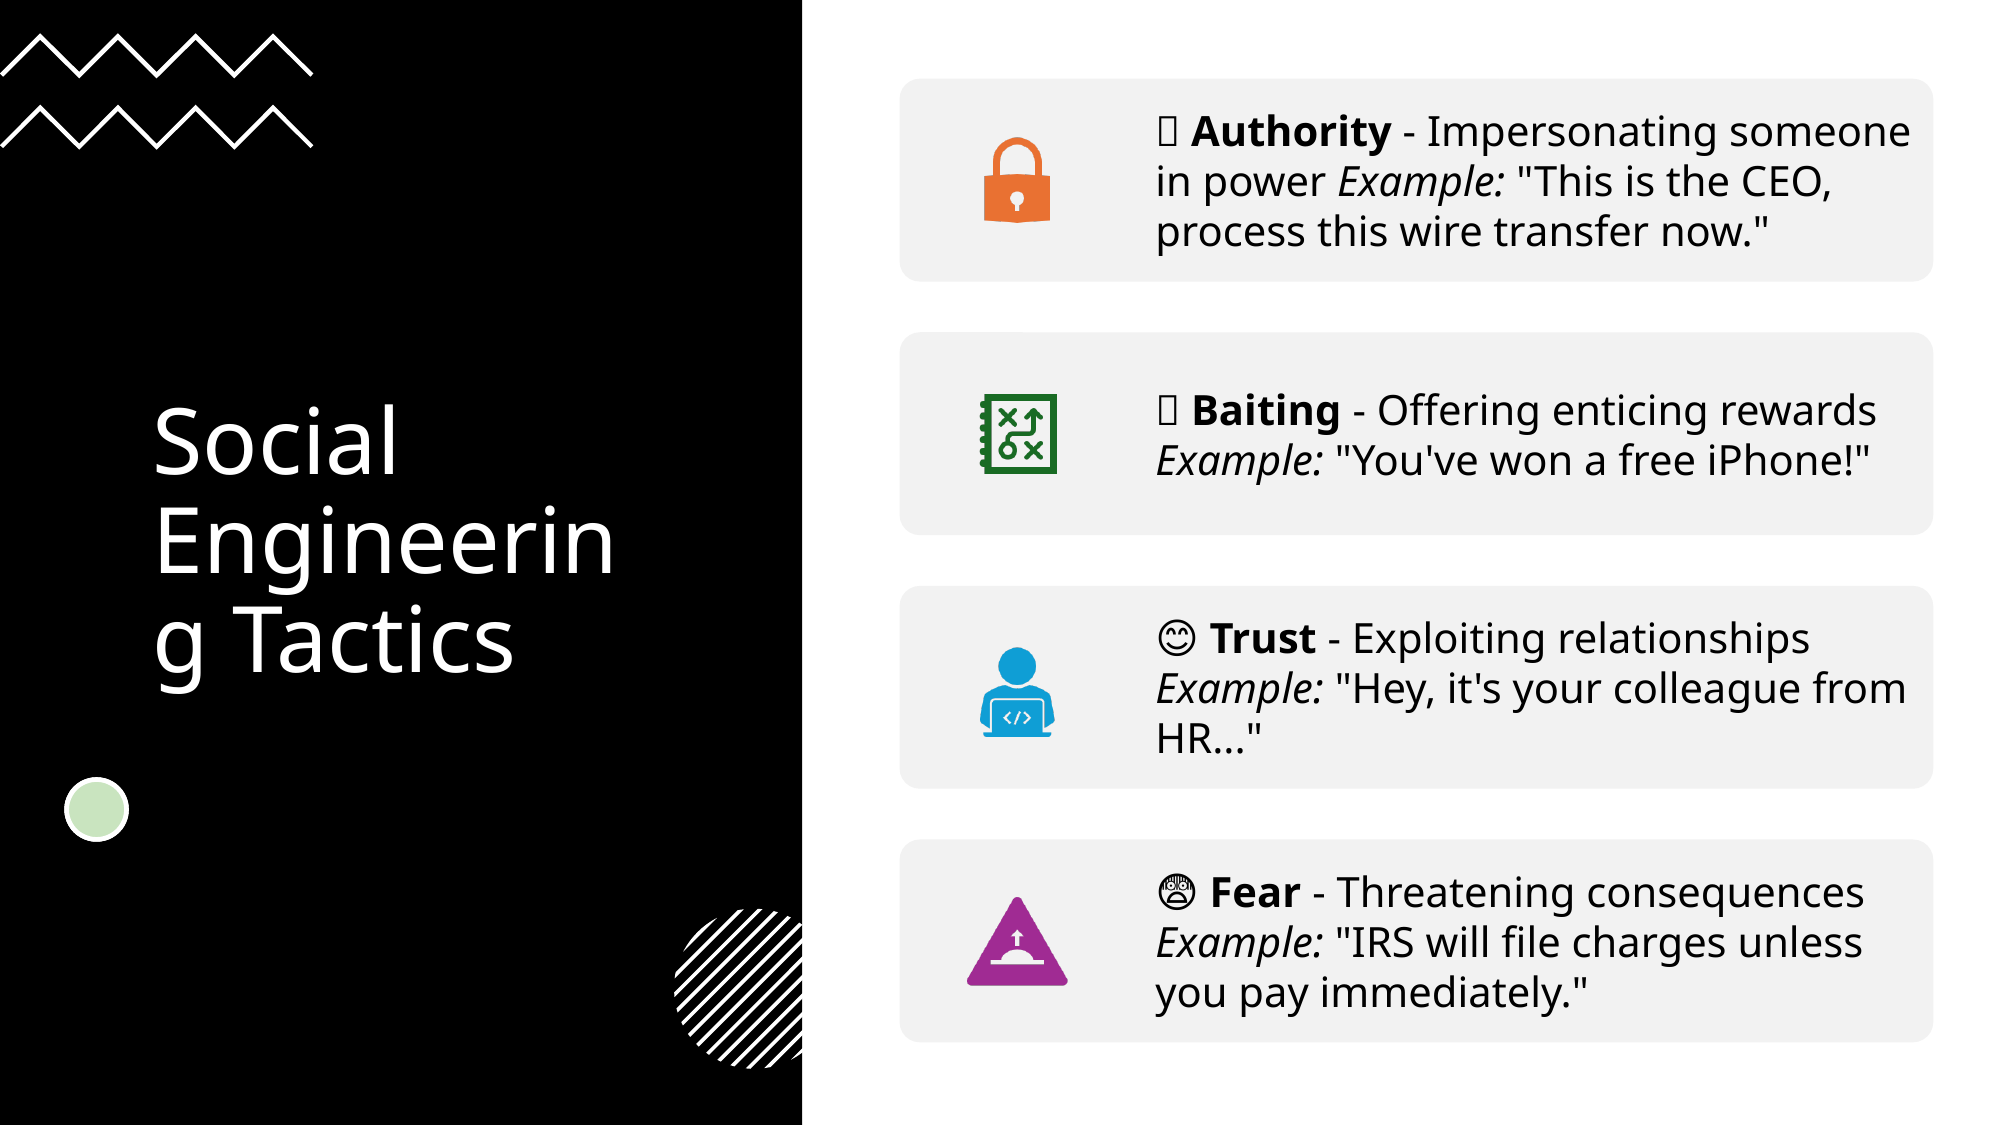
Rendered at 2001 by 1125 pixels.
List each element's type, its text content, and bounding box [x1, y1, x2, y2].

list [899, 77, 1934, 1044]
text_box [673, 908, 835, 1070]
text_box [65, 777, 129, 841]
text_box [0, 32, 314, 151]
text_box [804, 0, 2000, 1125]
title Social Engineering Tactics [137, 196, 663, 892]
text_box [0, 0, 804, 1125]
